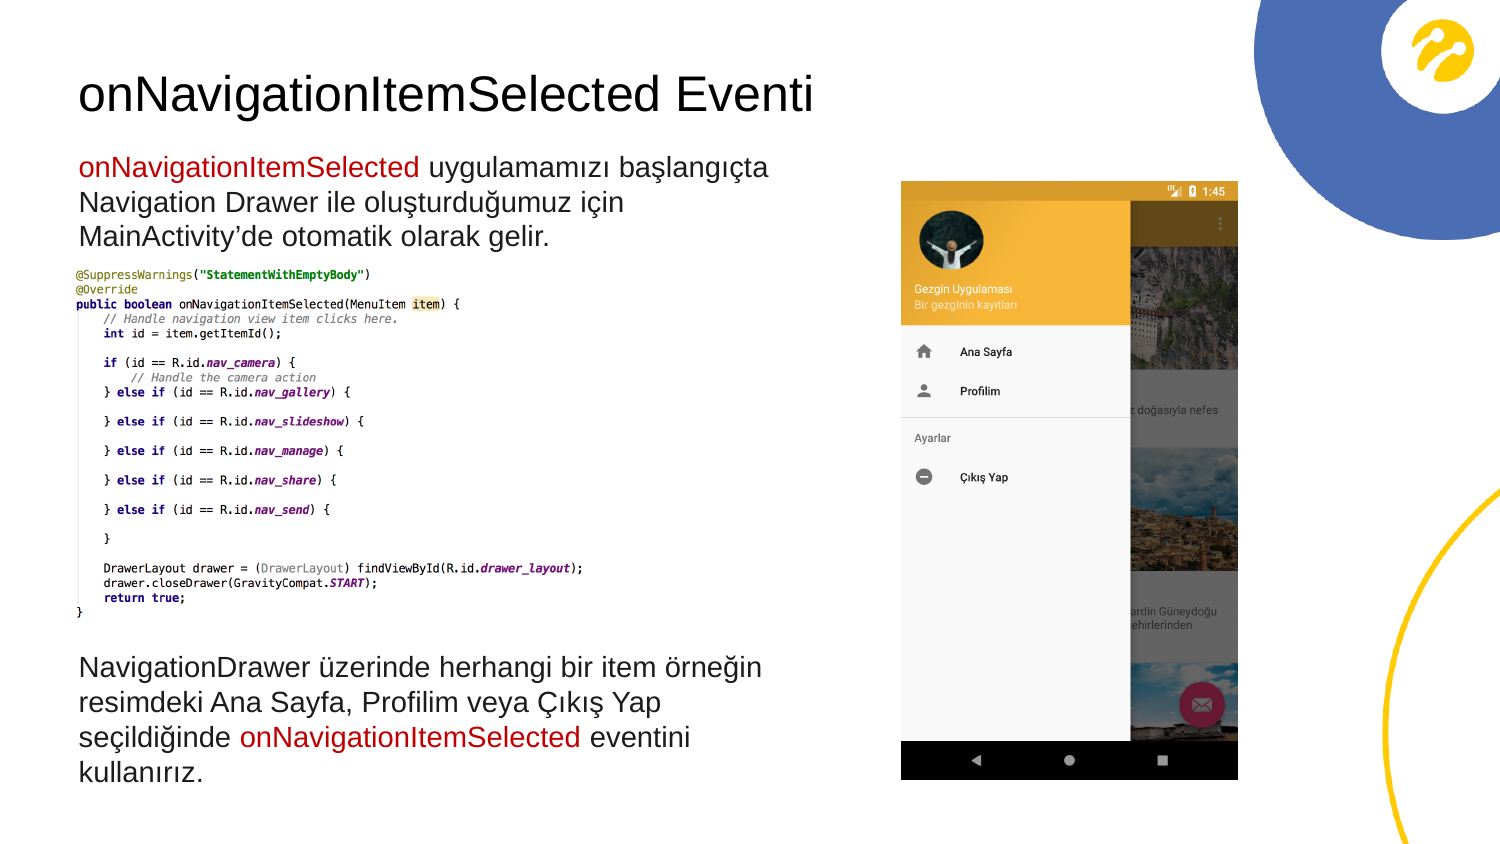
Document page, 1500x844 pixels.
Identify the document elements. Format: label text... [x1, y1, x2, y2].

text_box NavigationDrawer üzerinde herhangi bir item örneğin resimdeki Ana Sayfa, Profilim veya Çıkış Yap seçildiğinde onNavigationItemSelected eventini kullanırız. [63, 641, 814, 796]
text_box onNavigationItemSelected uygulamamızı başlangıçta Navigation Drawer ile oluşturduğumuz için MainActivity’de otomatik olarak gelir. [63, 140, 1356, 331]
picture [0, 0, 1500, 844]
title onNavigationItemSelected Eventi [63, 46, 1356, 140]
